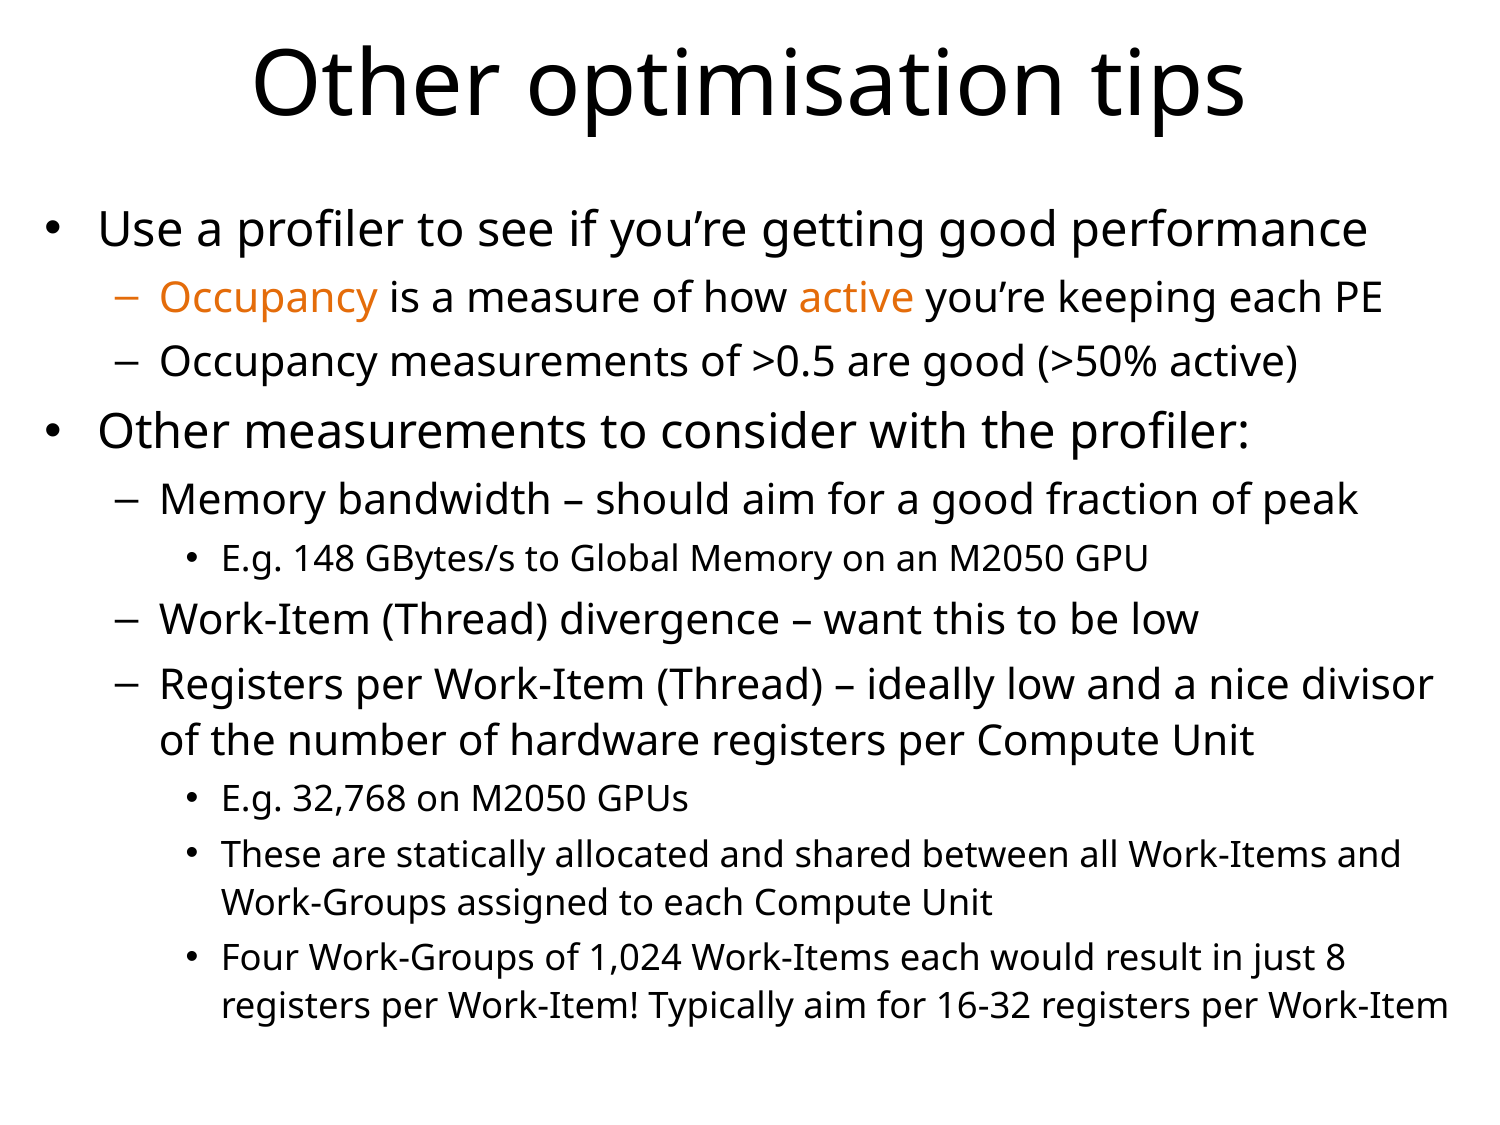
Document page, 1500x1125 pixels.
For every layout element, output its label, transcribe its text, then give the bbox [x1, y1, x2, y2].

text_box Other optimisation tips [74, 0, 1425, 173]
text_box Use a profiler to see if you’re getting good performance Occupancy is a measure of how active you’re keeping each PE Occupancy measurements of >0.5 are good (>50% active) Other measurements to consider with the profiler: Memory bandwidth – should aim for a good fraction of peak E.g. 148 GBytes/s to Global Memory on an M2050 GPU Work-Item (Thread) divergence – want this to be low Registers per Work-Item (Thread) – ideally low and a nice divisor of the number of hardware registers per Compute Unit E.g. 32,768 on M2050 GPUs These are statically allocated and shared between all Work-Items and Work-Groups assigned to each Compute Unit Four Work-Groups of 1,024 Work-Items each would result in just 8 registers per Work-Item! Typically aim for 16-32 registers per Work-Item [29, 184, 1471, 1083]
